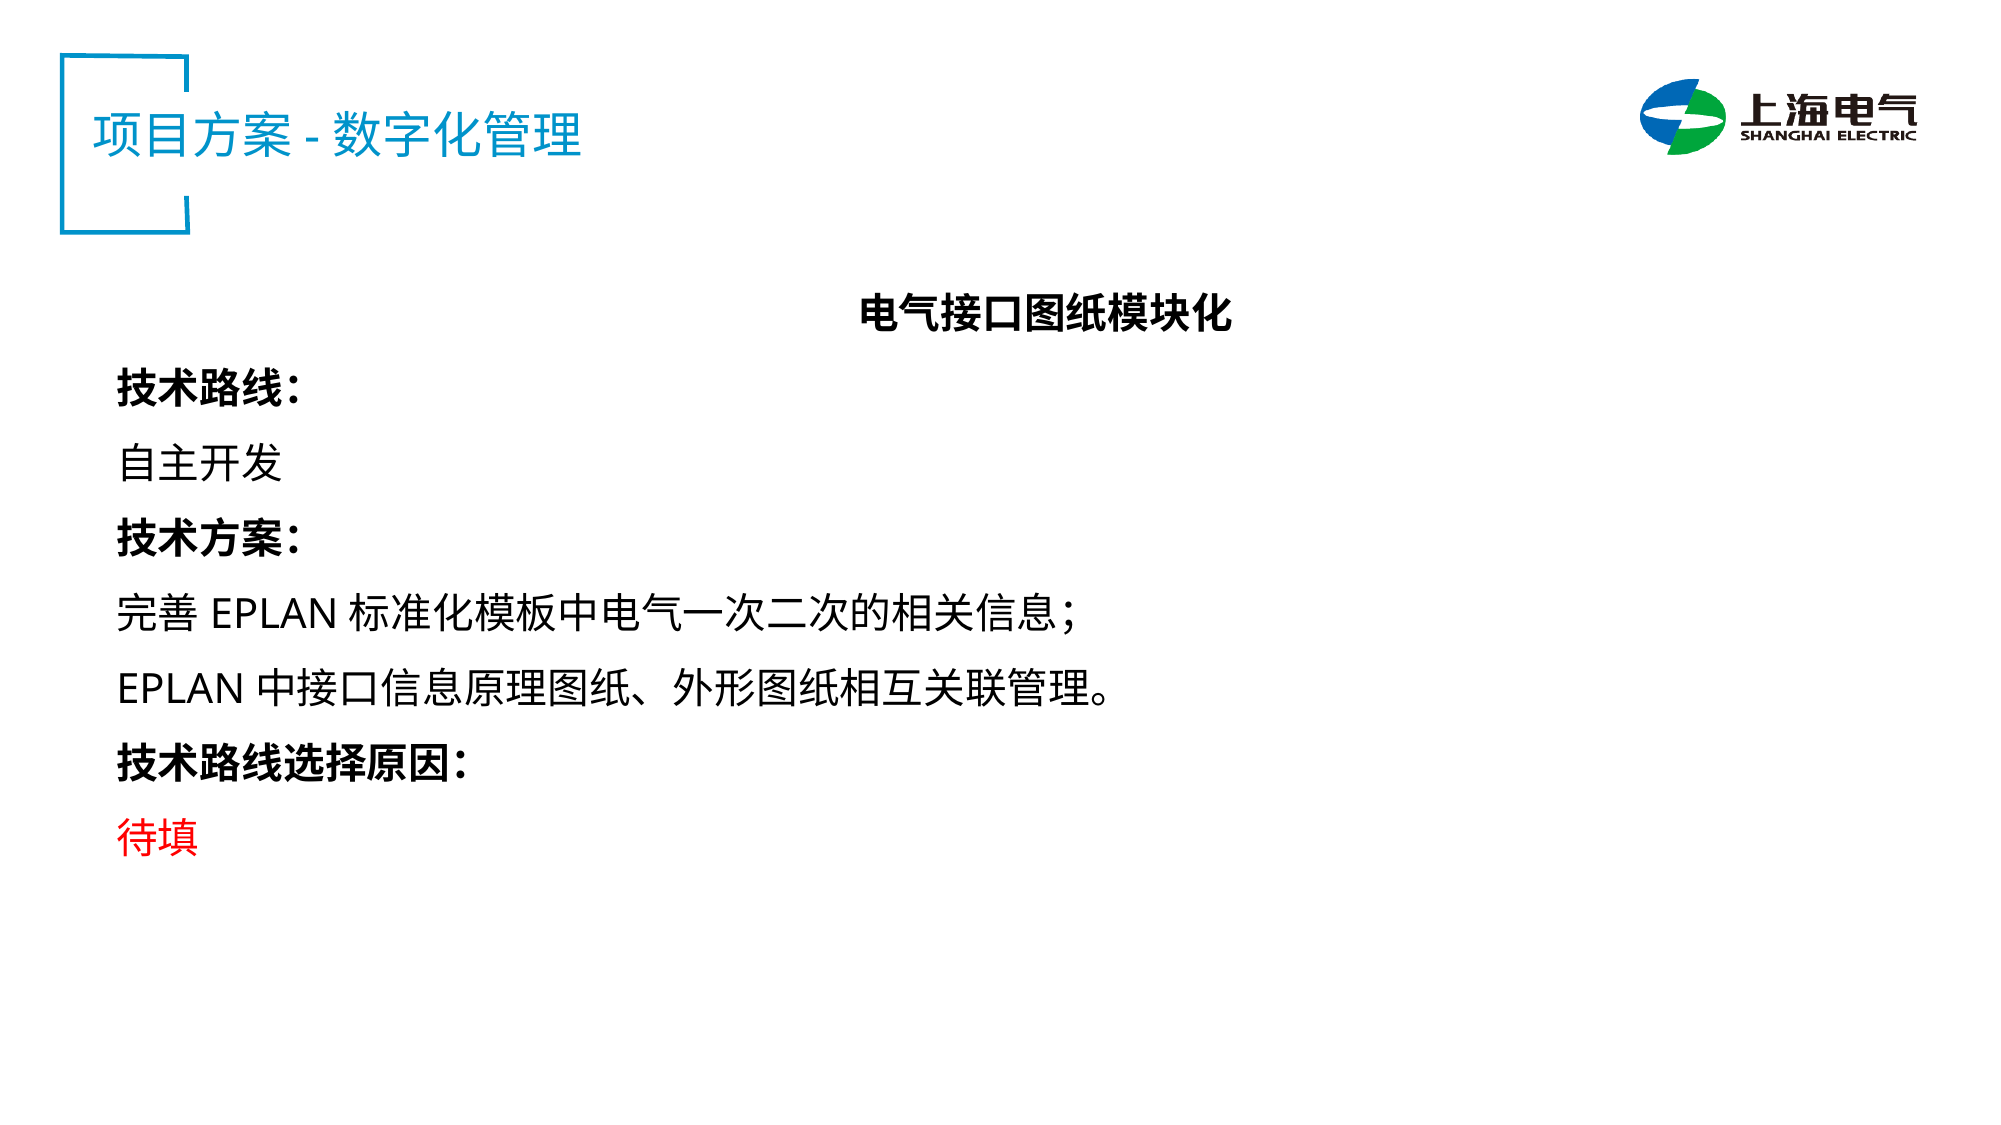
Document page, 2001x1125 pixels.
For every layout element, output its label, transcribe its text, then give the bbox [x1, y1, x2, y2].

text_box 项目方案-数字化管理 [77, 95, 1606, 231]
text_box 电气接口图纸模块化 技术路线： 自主开发 技术方案： 完善EPLAN标准化模板中电气一次二次的相关信息； EPLAN中接口信息原理图纸、外形图纸相互关联管理。 技术路线选择原因： 待填 [101, 254, 1989, 1095]
picture [1640, 76, 1925, 157]
